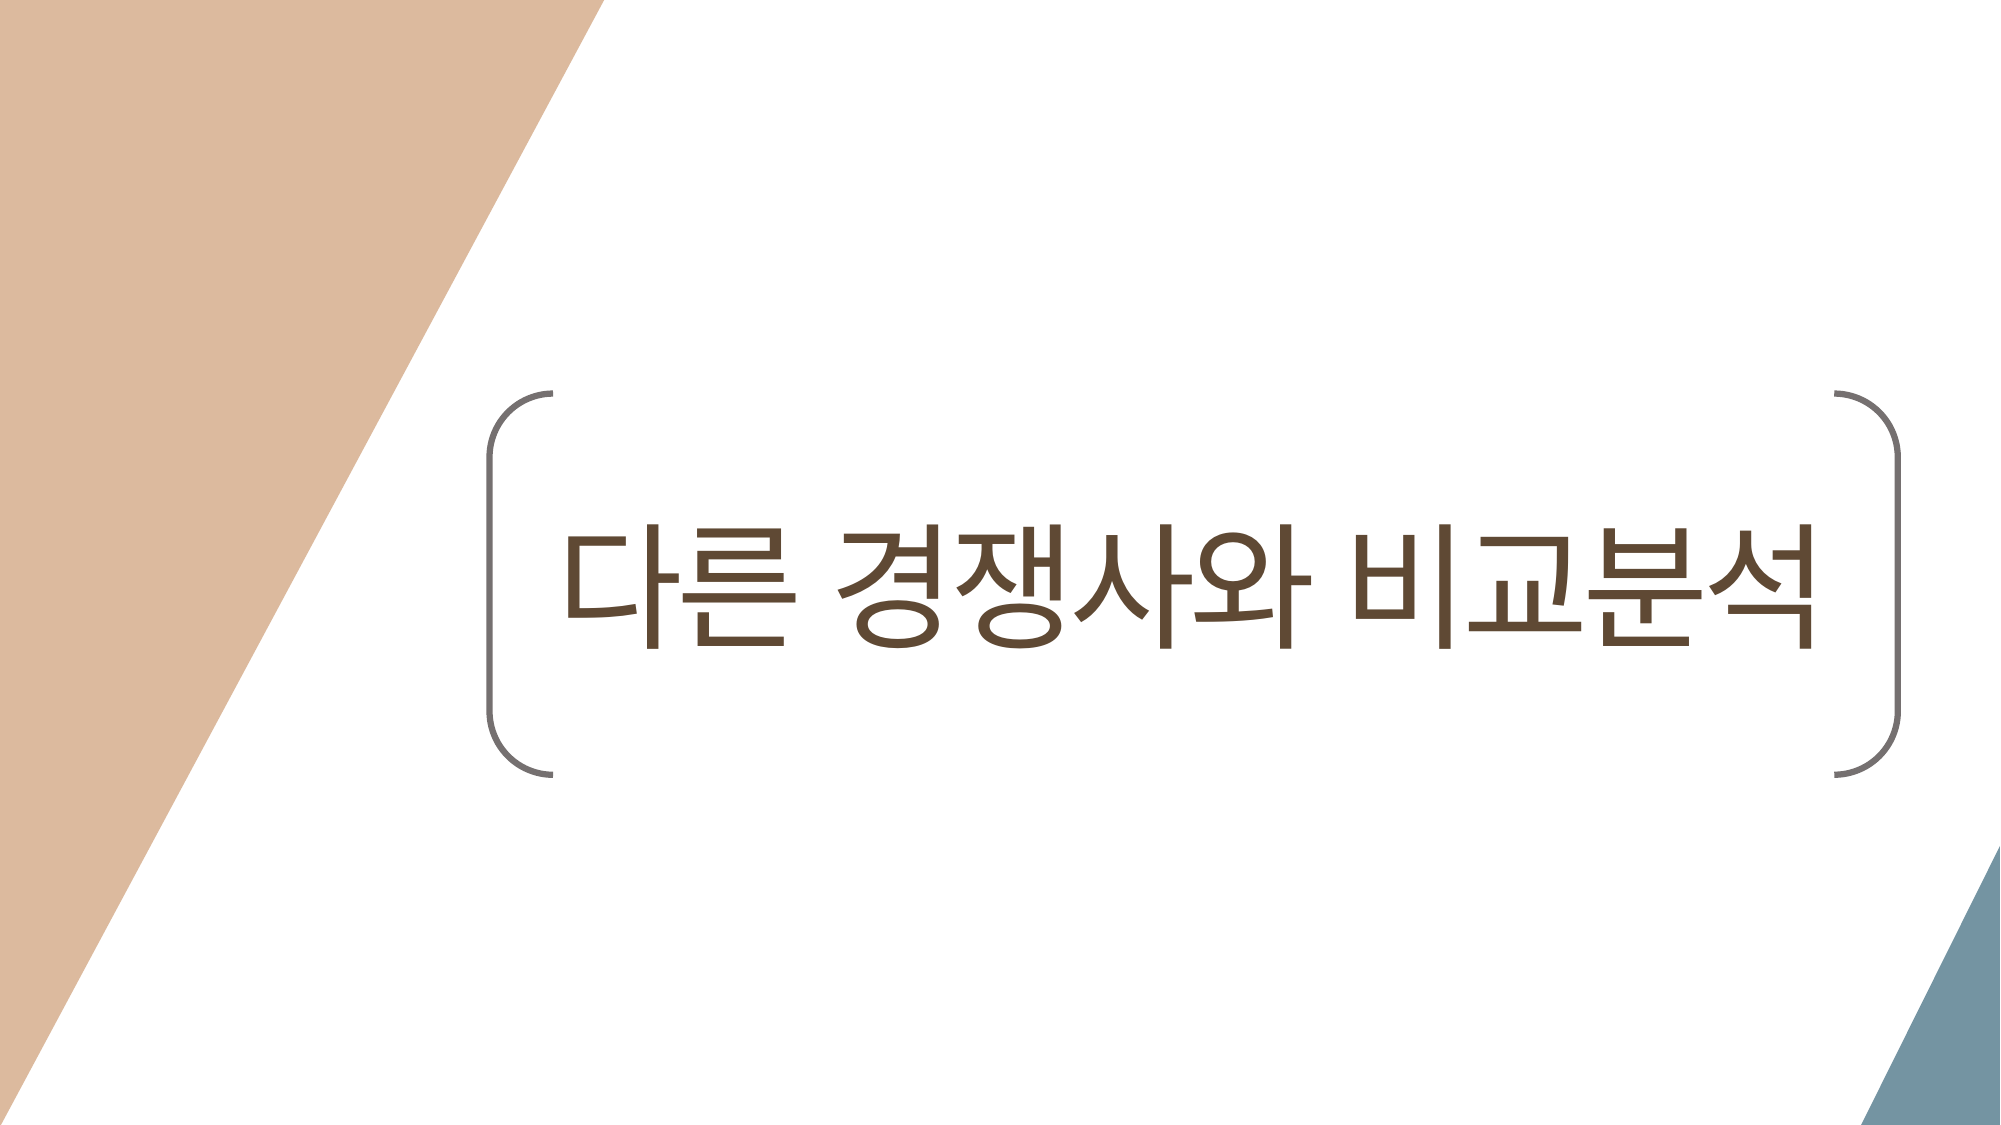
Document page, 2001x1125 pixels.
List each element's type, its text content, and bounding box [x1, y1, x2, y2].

text_box [0, 0, 606, 1125]
text_box 다른 경쟁사와 비교분석 [541, 493, 1845, 673]
text_box [488, 393, 1899, 776]
text_box [1859, 845, 2000, 1125]
